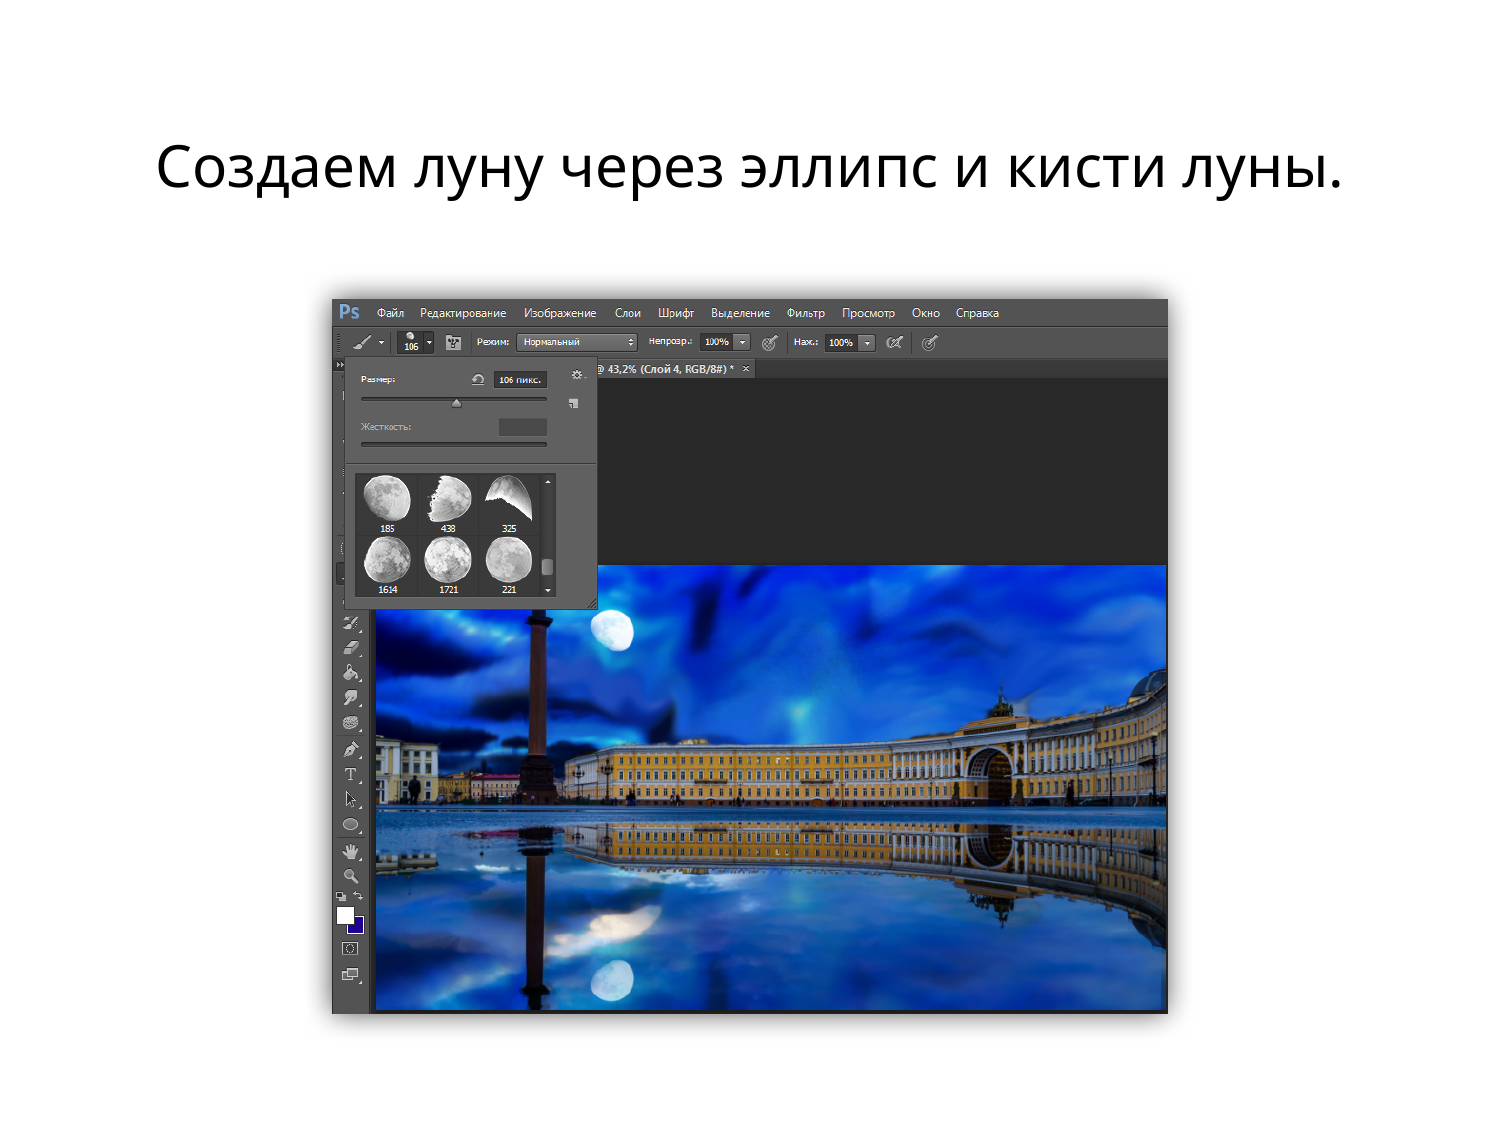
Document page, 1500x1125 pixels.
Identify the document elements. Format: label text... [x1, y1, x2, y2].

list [332, 299, 1168, 1014]
title Создаем луну через эллипс и кисти луны. [103, 59, 1397, 278]
